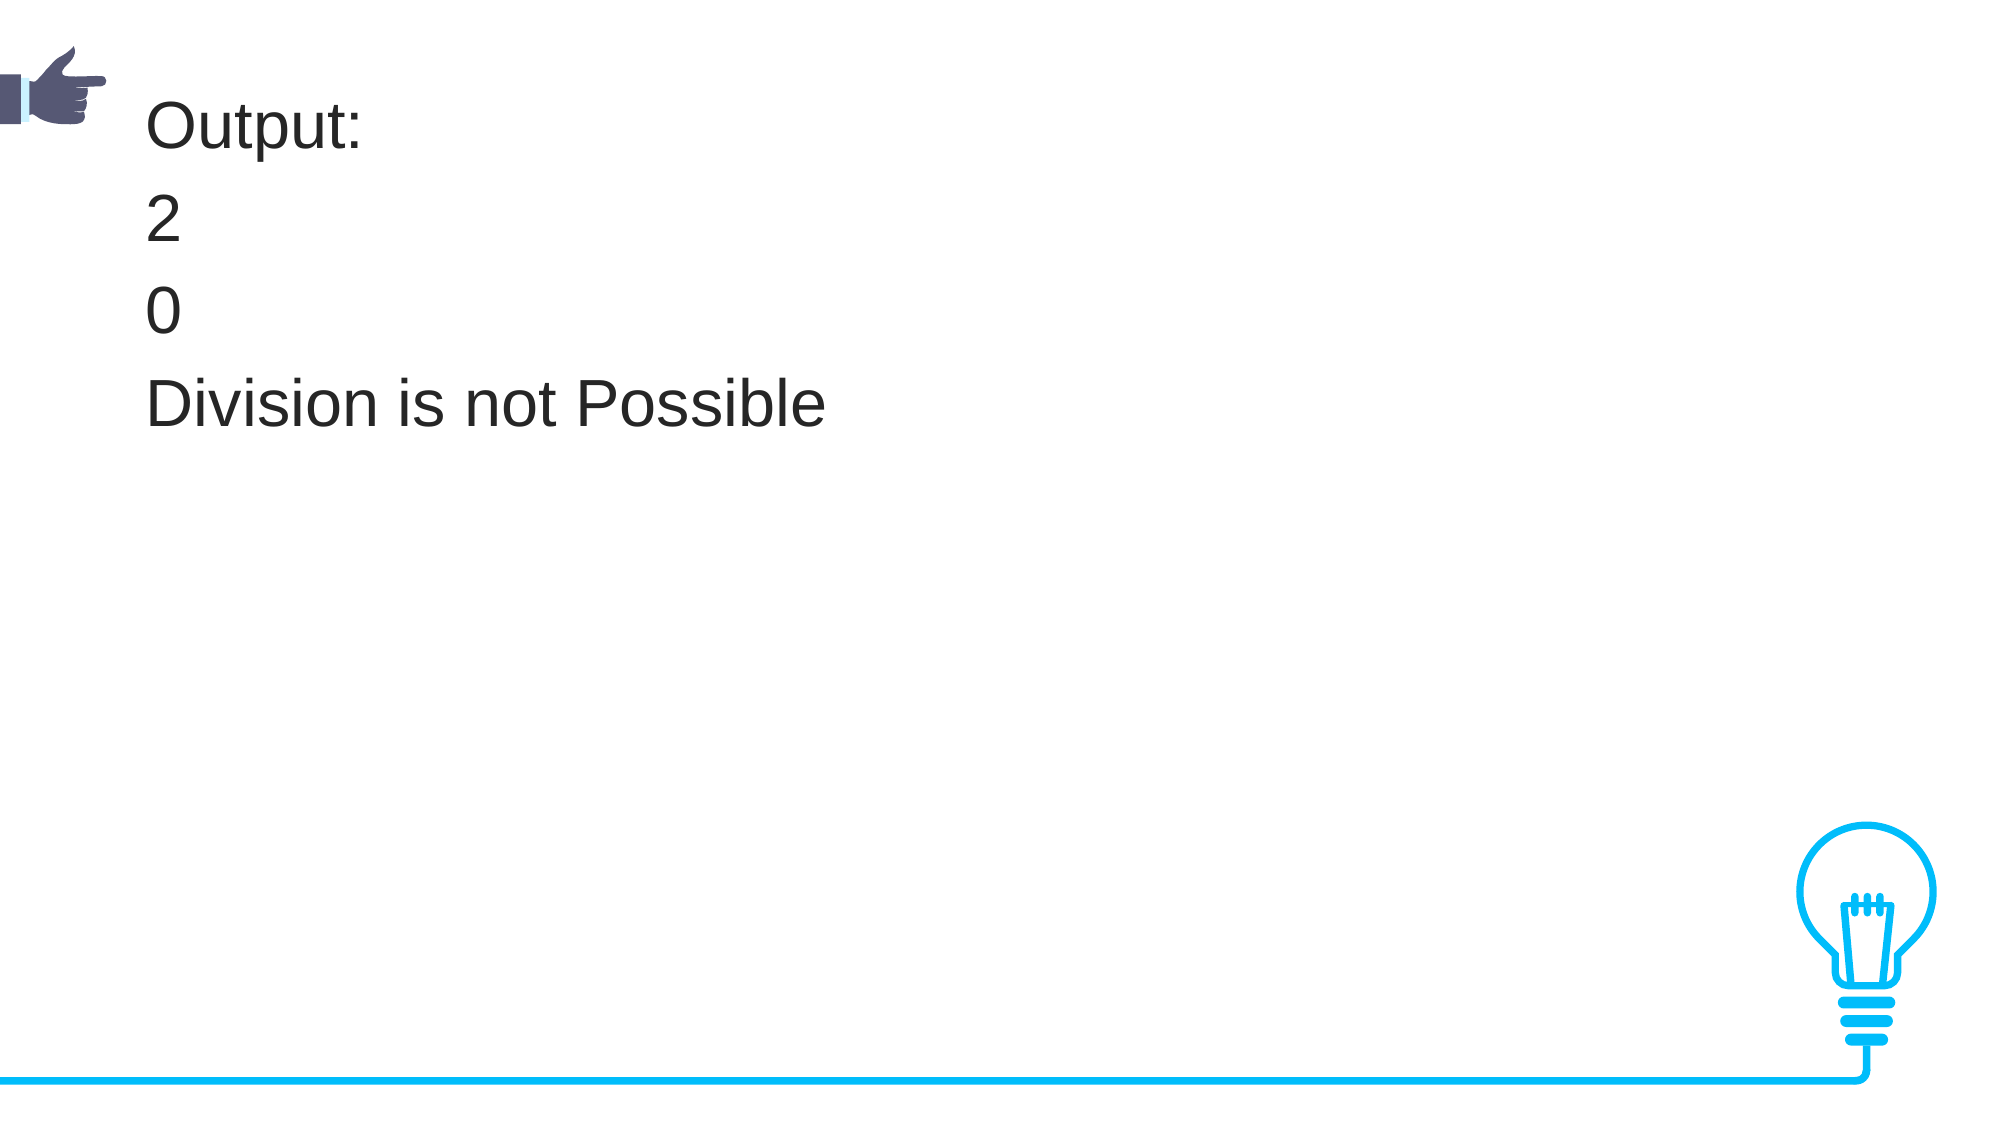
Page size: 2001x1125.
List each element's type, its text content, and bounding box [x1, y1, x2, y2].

list Output: 2 0 Division is not Possible [130, 46, 1927, 486]
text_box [0, 46, 107, 125]
